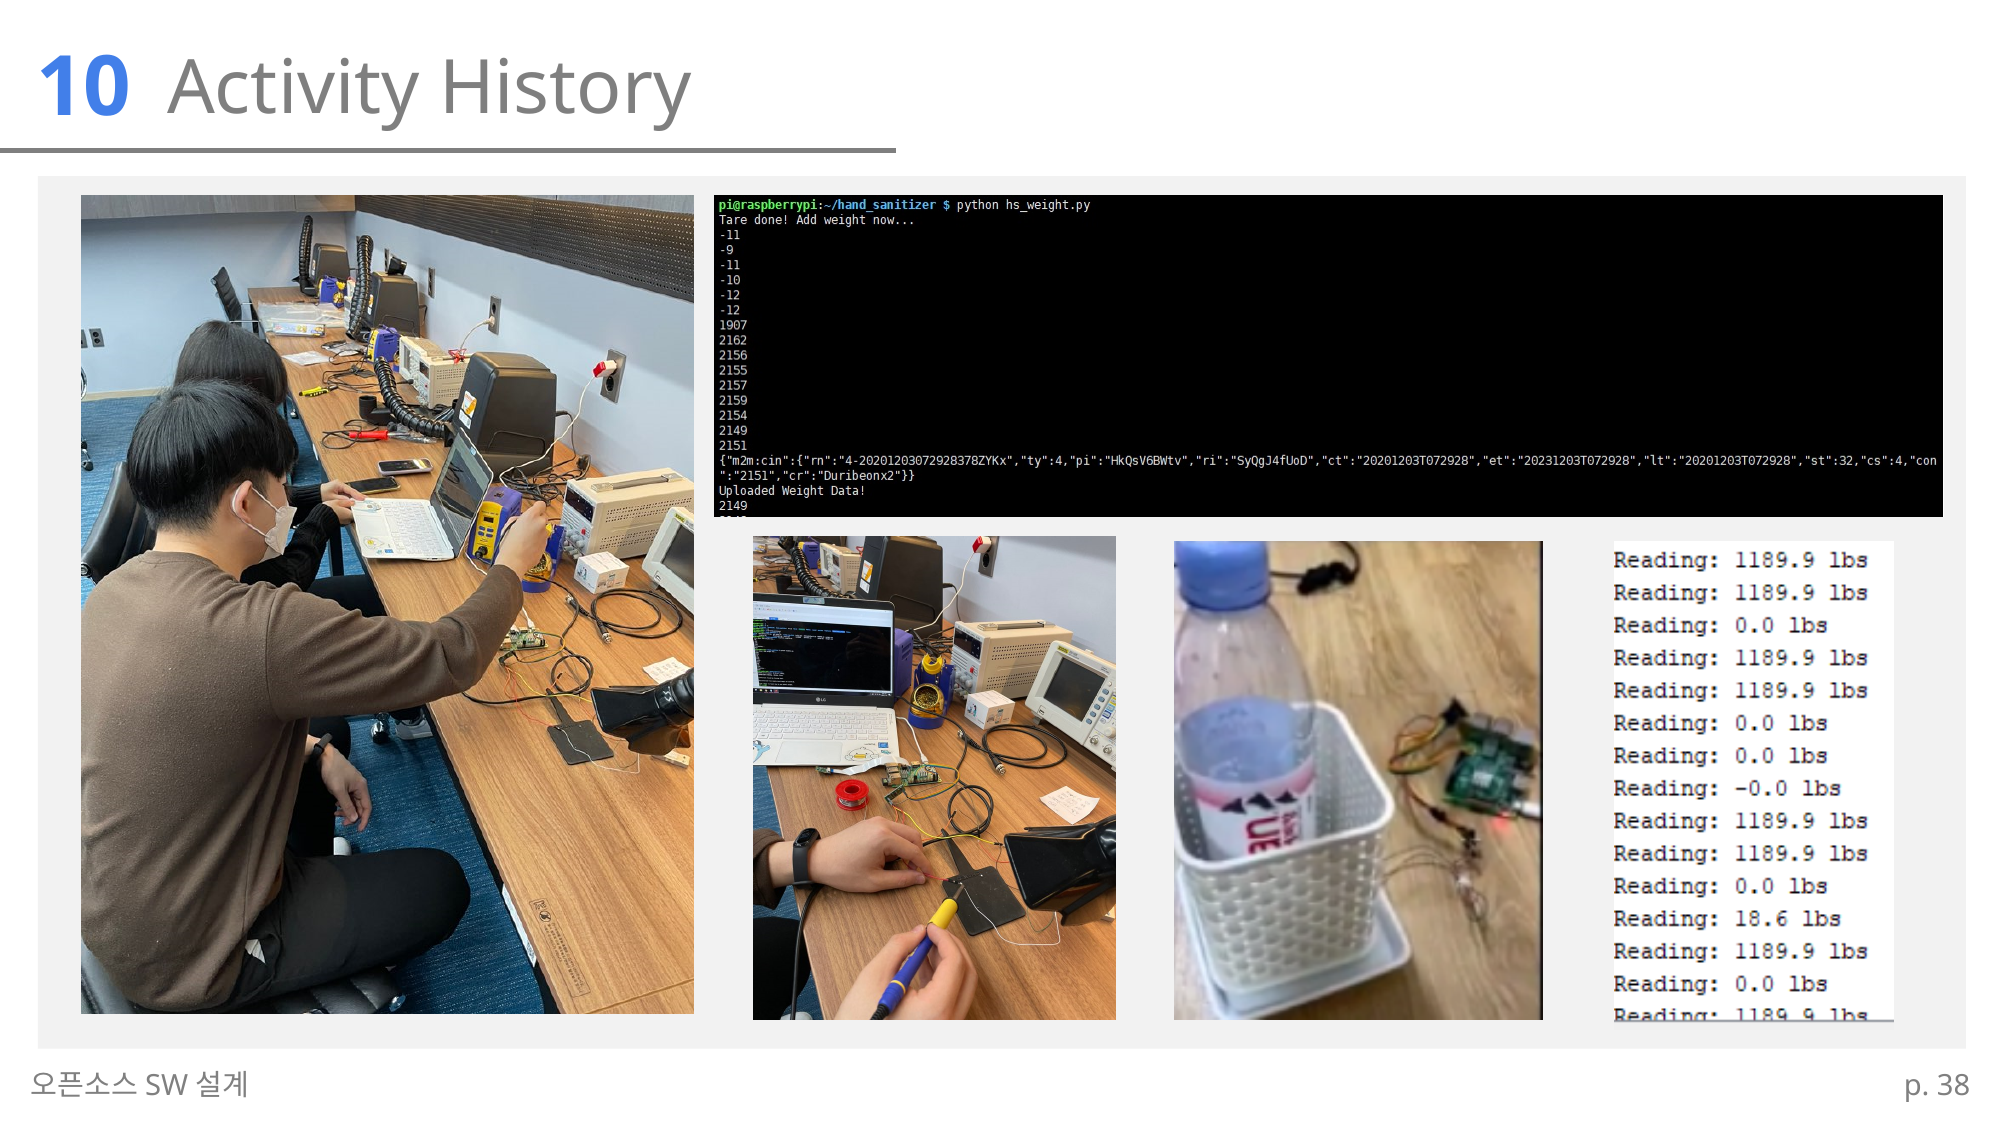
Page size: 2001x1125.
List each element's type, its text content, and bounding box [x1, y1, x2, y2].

text_box Activity History [151, 14, 882, 148]
picture [81, 195, 694, 1014]
text_box 10 [21, 24, 151, 140]
text_box 오픈소스SW설계 [15, 1058, 265, 1109]
text_box p. 38 [1888, 1058, 1986, 1109]
picture [714, 195, 1944, 517]
picture [753, 536, 1116, 1020]
picture [1174, 541, 1543, 1020]
text_box [37, 175, 1967, 1050]
picture [1614, 541, 1894, 1031]
